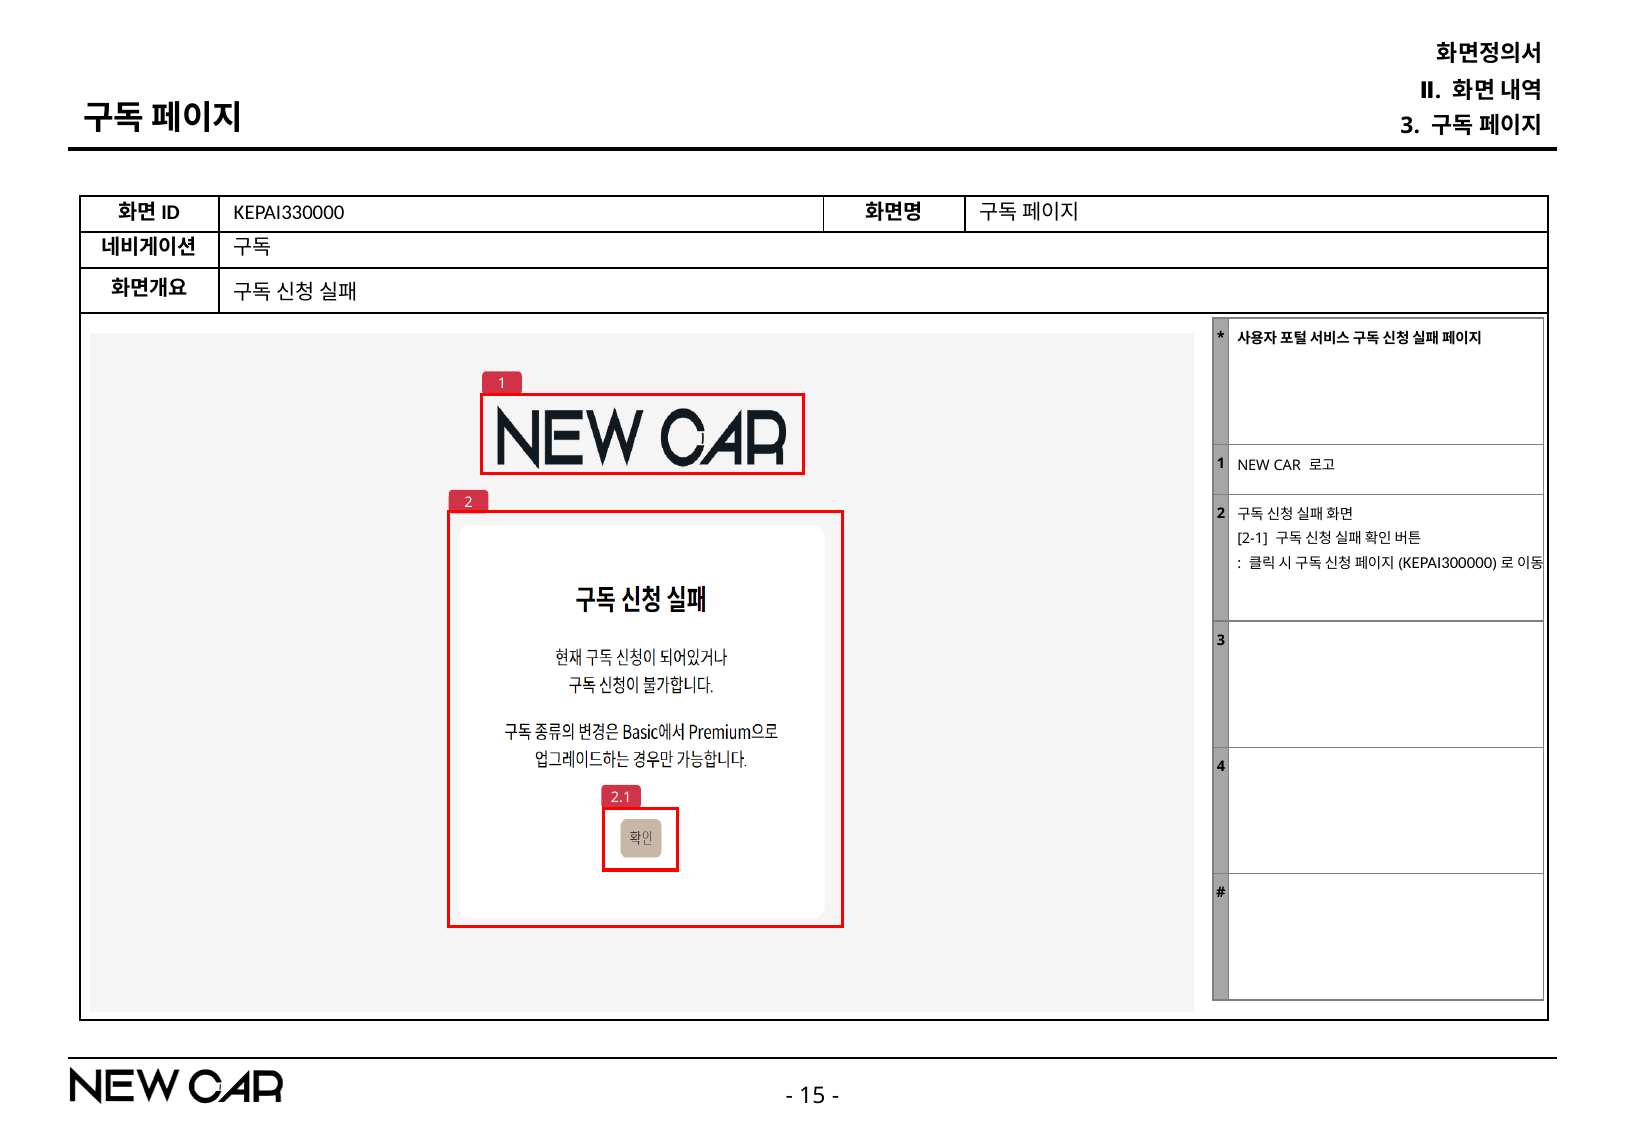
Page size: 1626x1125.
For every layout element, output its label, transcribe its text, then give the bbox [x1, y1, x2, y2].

table_cell 2 [1214, 495, 1228, 620]
list 화면정의서 [1097, 39, 1558, 69]
table_cell NEW CAR 로고 [1229, 445, 1543, 494]
table_header 구독 페이지 [966, 197, 1547, 231]
table_cell 1 [1214, 445, 1228, 494]
table_header 화면명 [824, 197, 964, 231]
table_cell [1229, 748, 1543, 873]
list 구독 페이지 [68, 93, 1084, 141]
table_cell [1229, 622, 1543, 747]
picture [68, 1066, 284, 1106]
table_header 화면ID [81, 197, 218, 231]
table_header 사용자 포털 서비스 구독 신청 실패 페이지 [1229, 319, 1543, 444]
table_header * [1214, 319, 1228, 444]
picture [90, 333, 1194, 1013]
table_cell 네비게이션 [81, 233, 218, 267]
table_cell [1229, 874, 1543, 999]
table_cell 4 [1214, 748, 1228, 873]
table_cell 화면개요 [81, 269, 218, 312]
list Ⅱ. 화면 내역 [1097, 76, 1558, 106]
table_cell 3 [1214, 622, 1228, 747]
table_cell [81, 314, 1547, 1019]
table_cell 구독 신청 실패 [220, 269, 1547, 312]
table_cell # [1214, 874, 1228, 999]
table_cell 구독 [220, 233, 1547, 267]
table_header KEPAI330000 [220, 197, 823, 231]
list 3. 구독 페이지 [1097, 111, 1558, 141]
table_cell 구독 신청 실패 화면 [2-1] 구독 신청 실패 확인 버튼 : 클릭 시 구독 신청 페이지(KEPAI300000)로 이동 [1229, 495, 1543, 620]
